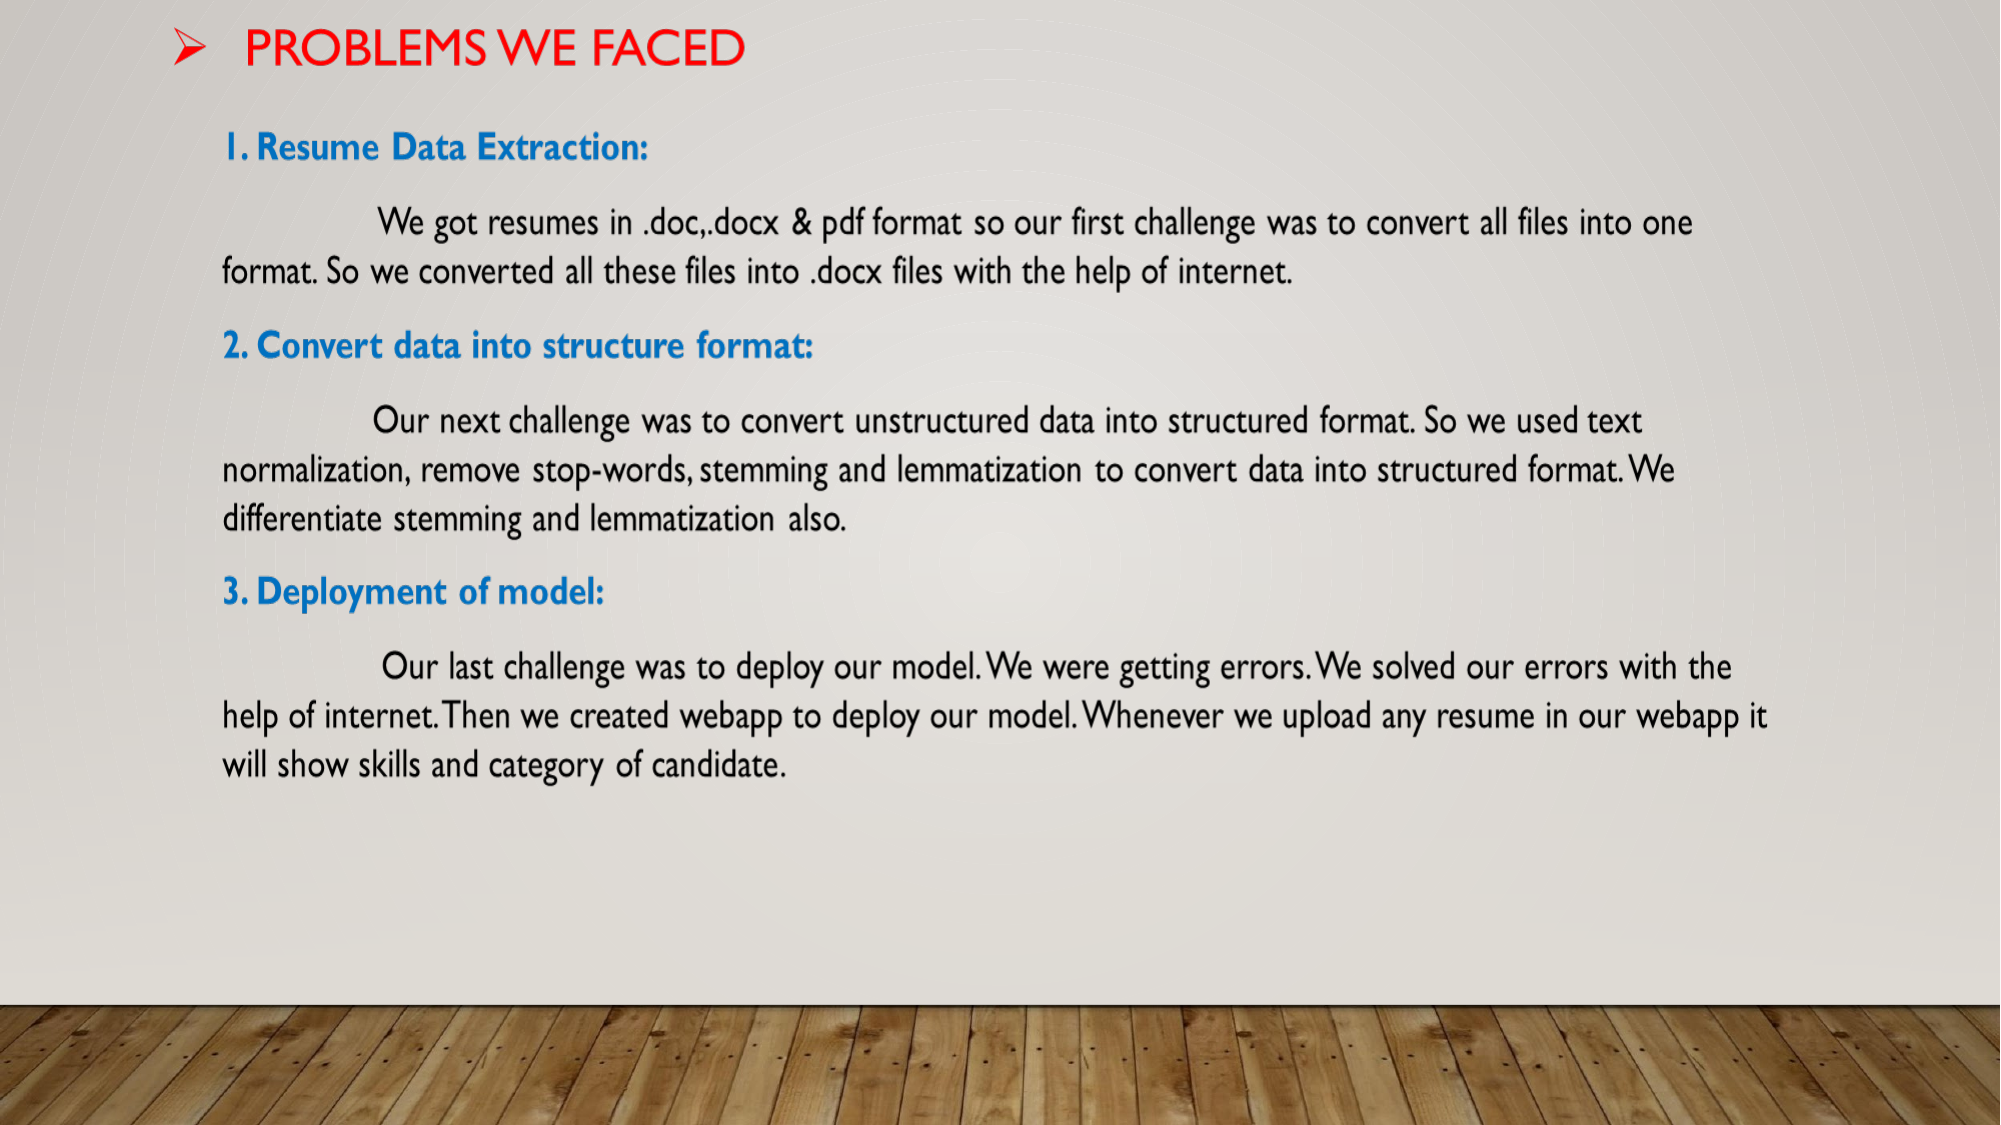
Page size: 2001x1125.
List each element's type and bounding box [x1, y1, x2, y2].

picture [140, 0, 1798, 812]
picture [0, 1005, 2000, 1125]
